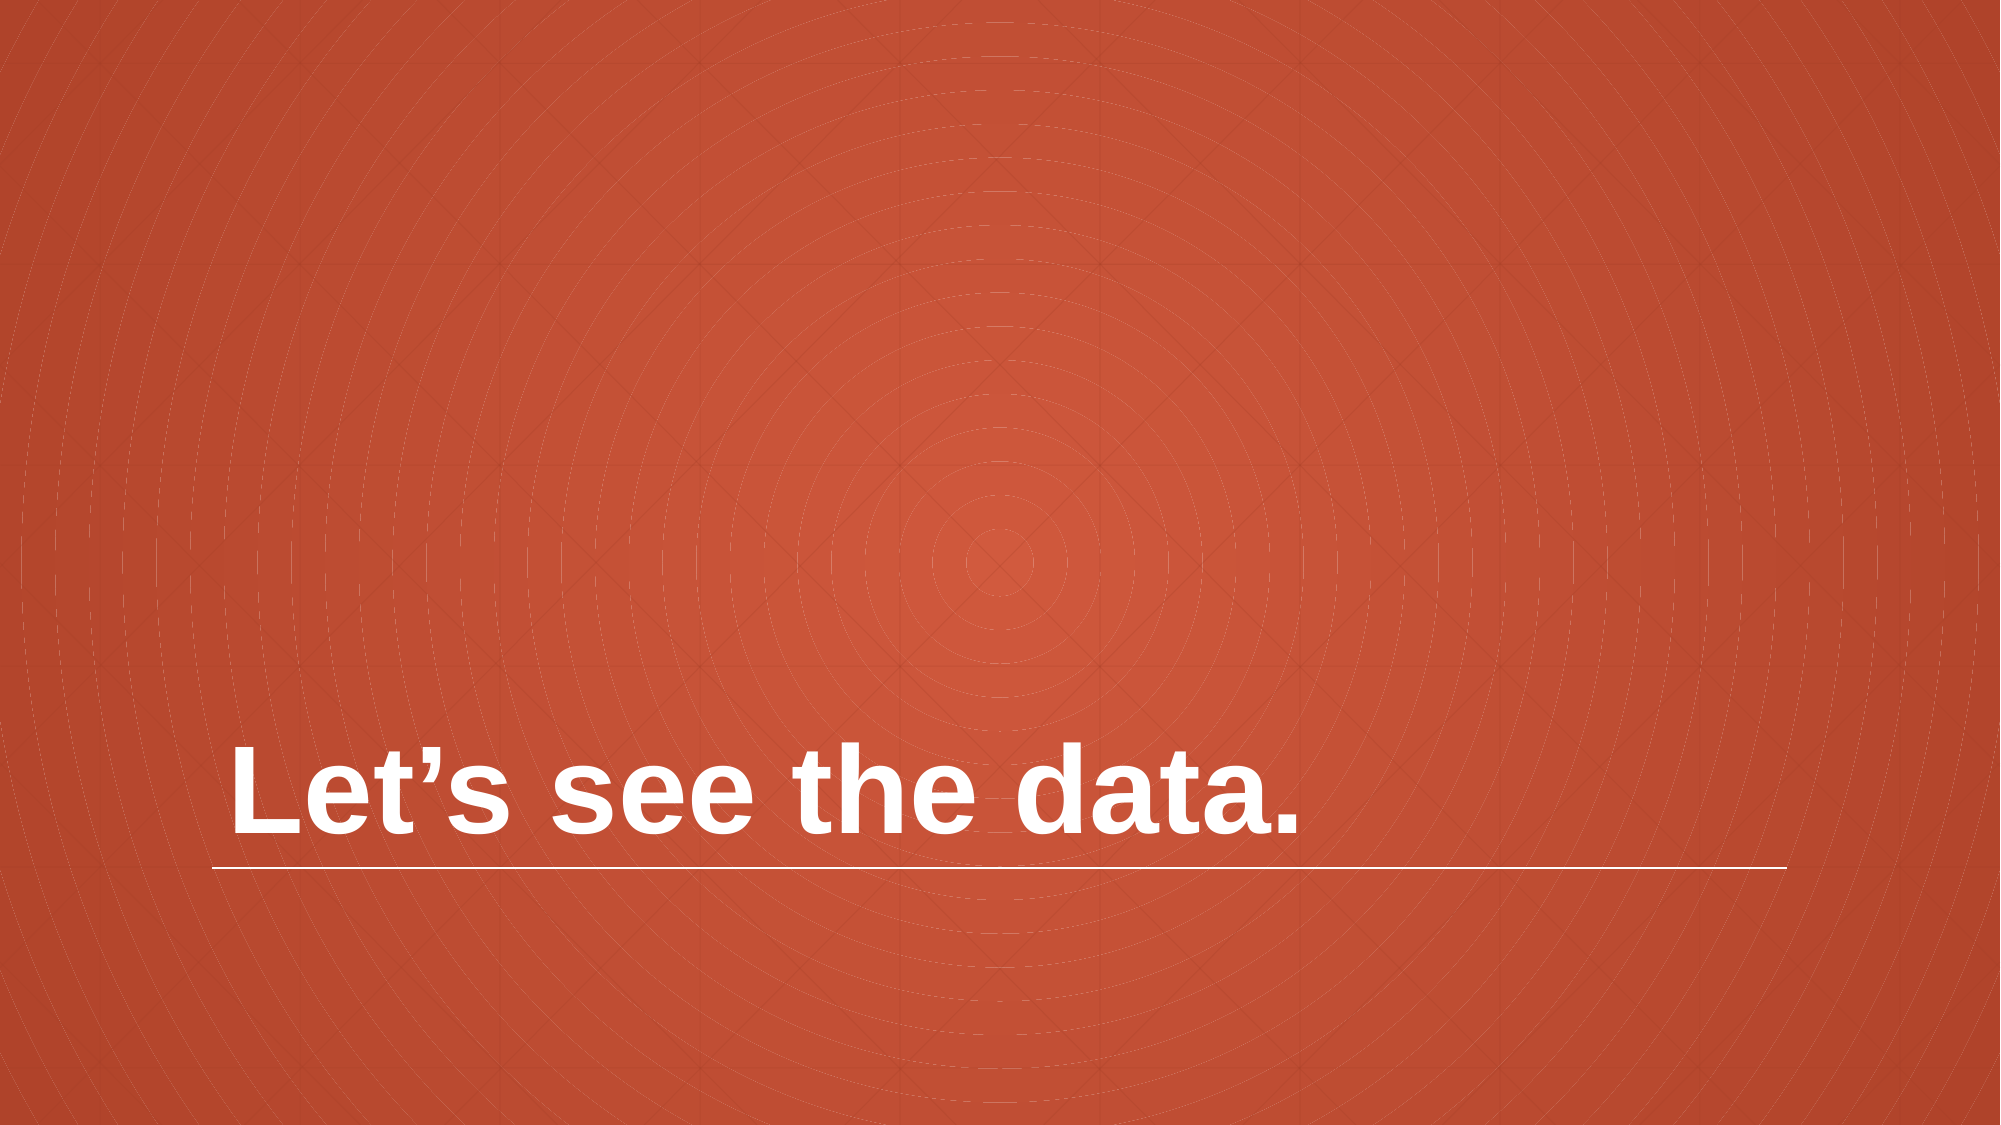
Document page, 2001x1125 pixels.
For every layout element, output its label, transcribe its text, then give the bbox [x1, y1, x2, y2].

title Let’s see the data. [212, 416, 1788, 867]
